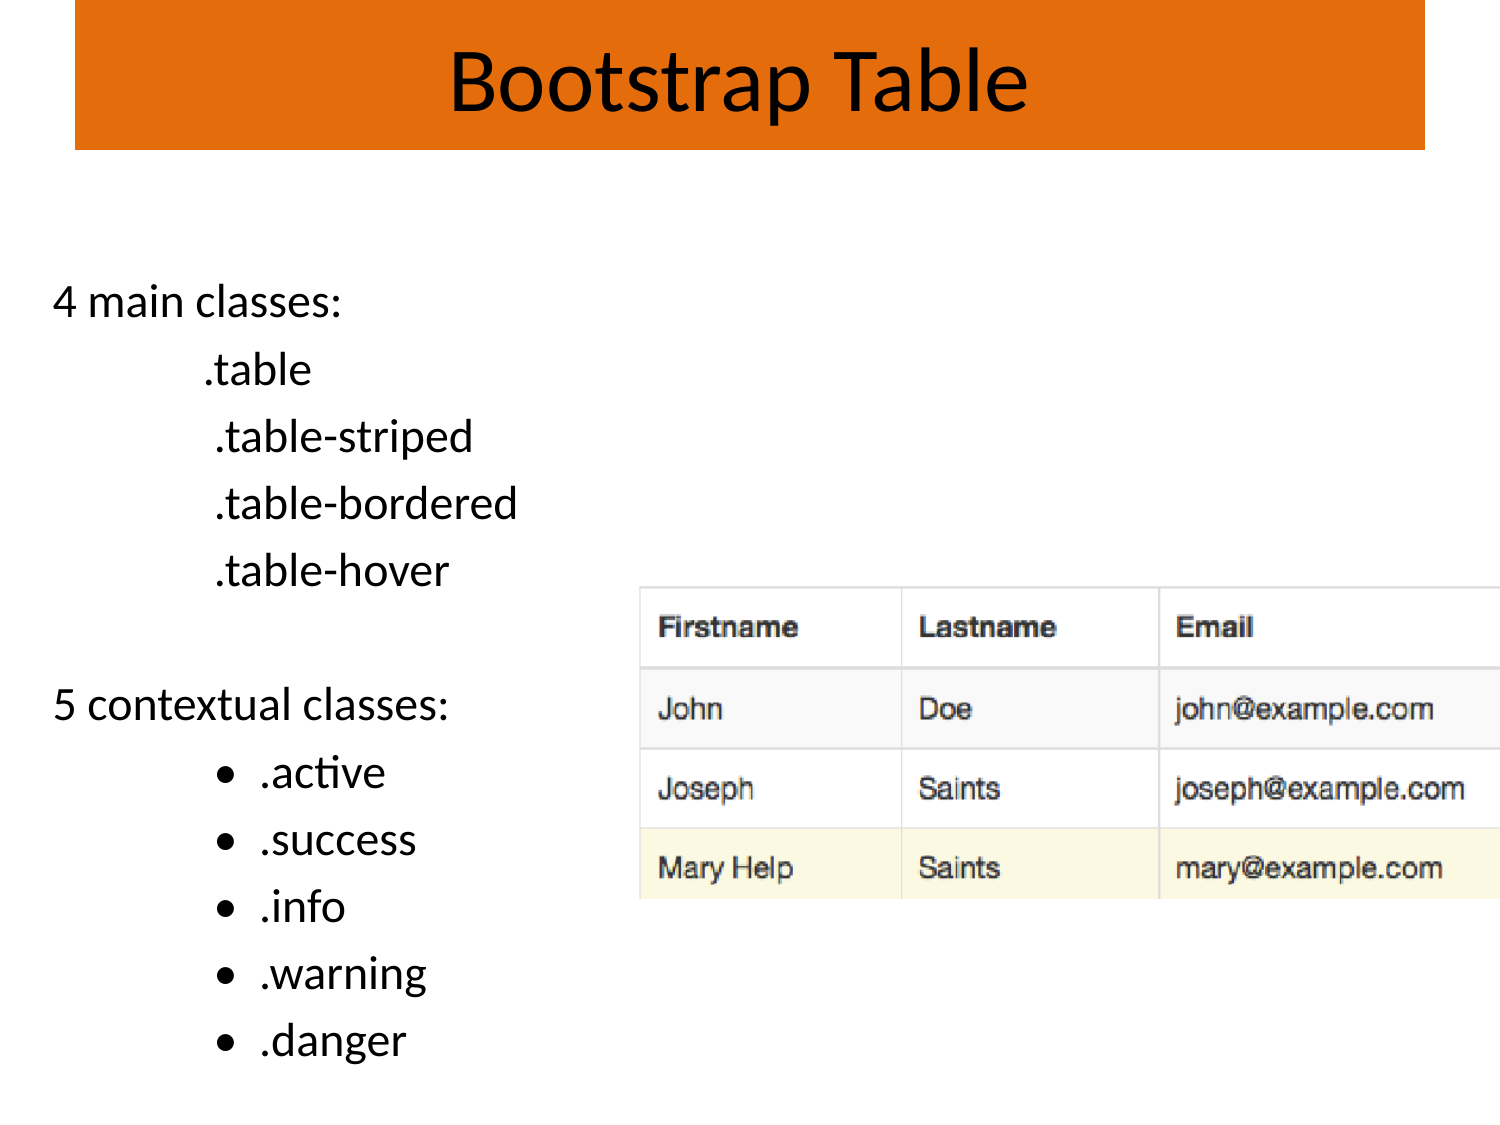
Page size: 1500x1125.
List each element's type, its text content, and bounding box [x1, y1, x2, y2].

list 4 main classes: .table .table-striped .table-bordered .table-hover 5 contextual classes: • .active • .success • .info • .warning • .danger [37, 262, 1425, 1075]
picture [624, 579, 1500, 899]
title Bootstrap Table [75, 0, 1425, 150]
